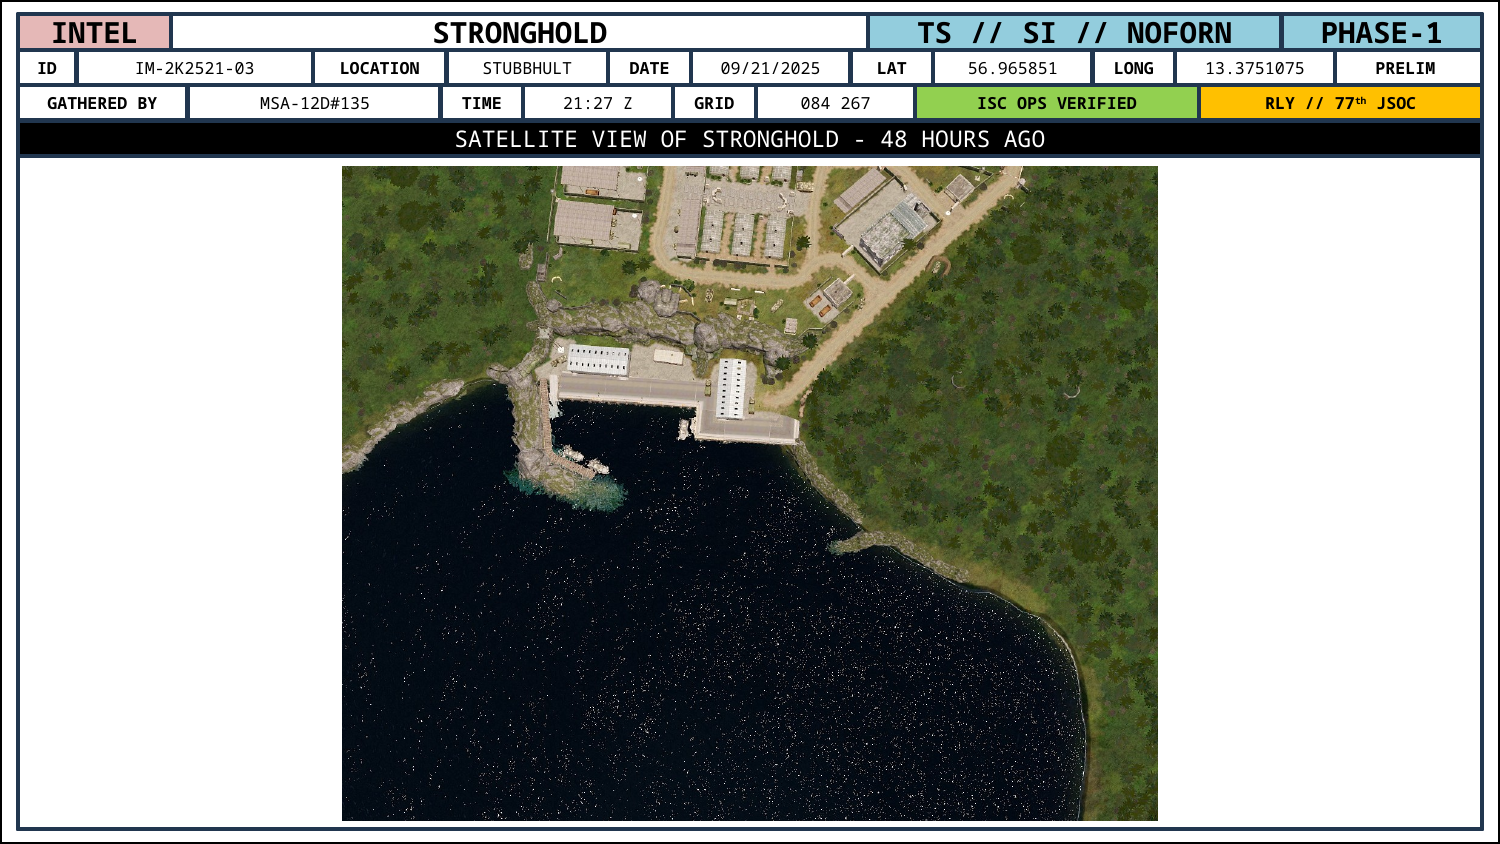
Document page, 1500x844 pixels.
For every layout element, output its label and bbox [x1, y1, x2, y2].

picture [342, 166, 1158, 821]
text_box [0, 0, 1500, 844]
